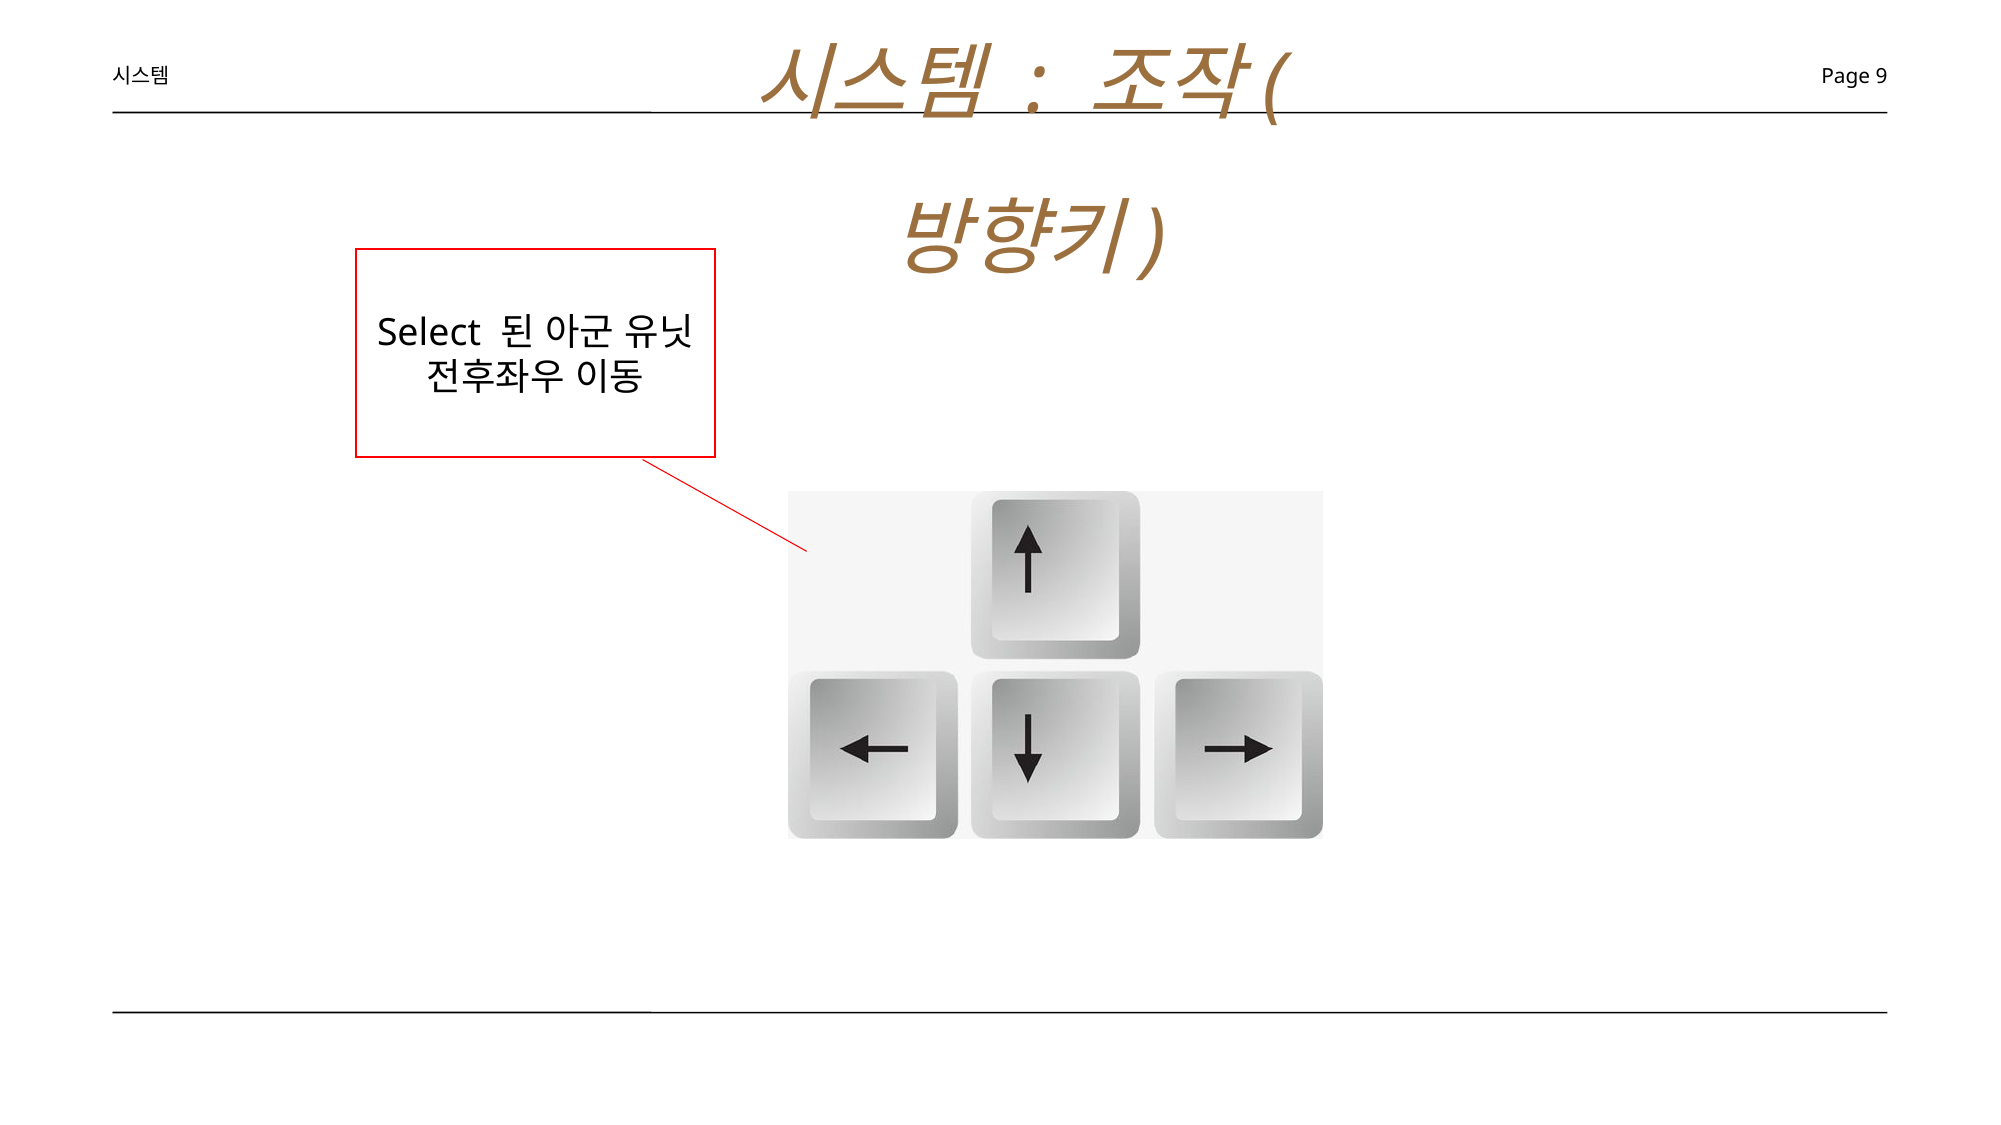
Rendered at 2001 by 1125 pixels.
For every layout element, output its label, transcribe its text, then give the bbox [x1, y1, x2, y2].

picture [788, 491, 1323, 840]
text_box 시스템 : 조작(방향키) [642, 0, 1418, 285]
text_box Select 된 아군 유닛 전후좌우 이동 [355, 248, 716, 458]
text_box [642, 459, 807, 552]
text_box 시스템 [112, 58, 495, 88]
text_box Page 9 [1505, 58, 1888, 88]
